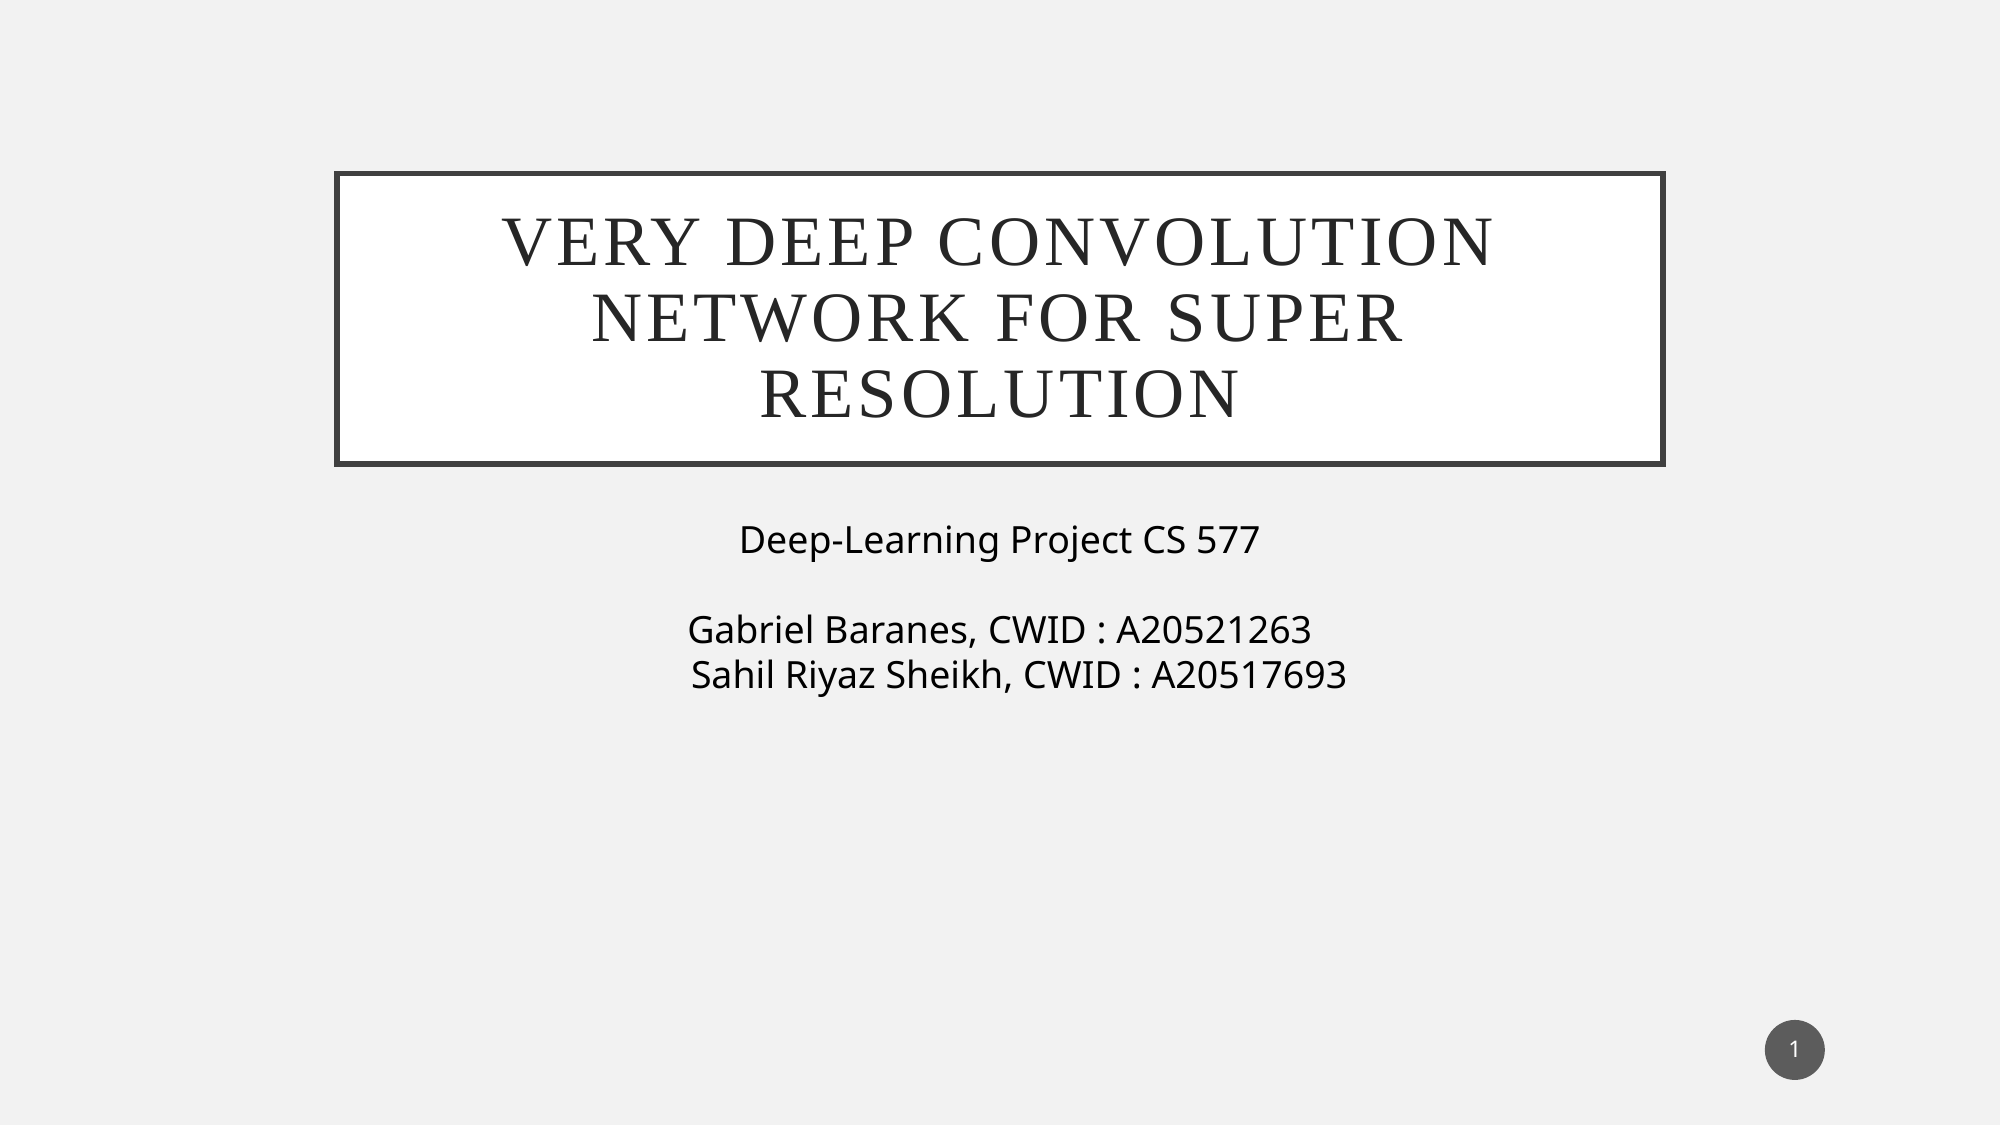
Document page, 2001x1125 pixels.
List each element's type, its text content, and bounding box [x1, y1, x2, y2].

slide_number 1 [1764, 1019, 1825, 1080]
title Very Deep Convolution Network for Super Resolution [334, 171, 1666, 467]
text_box Deep-Learning Project CS 577 Gabriel Baranes, CWID : A20521263 Sahil Riyaz Sheikh, CWID : A20517693 [578, 463, 1422, 749]
